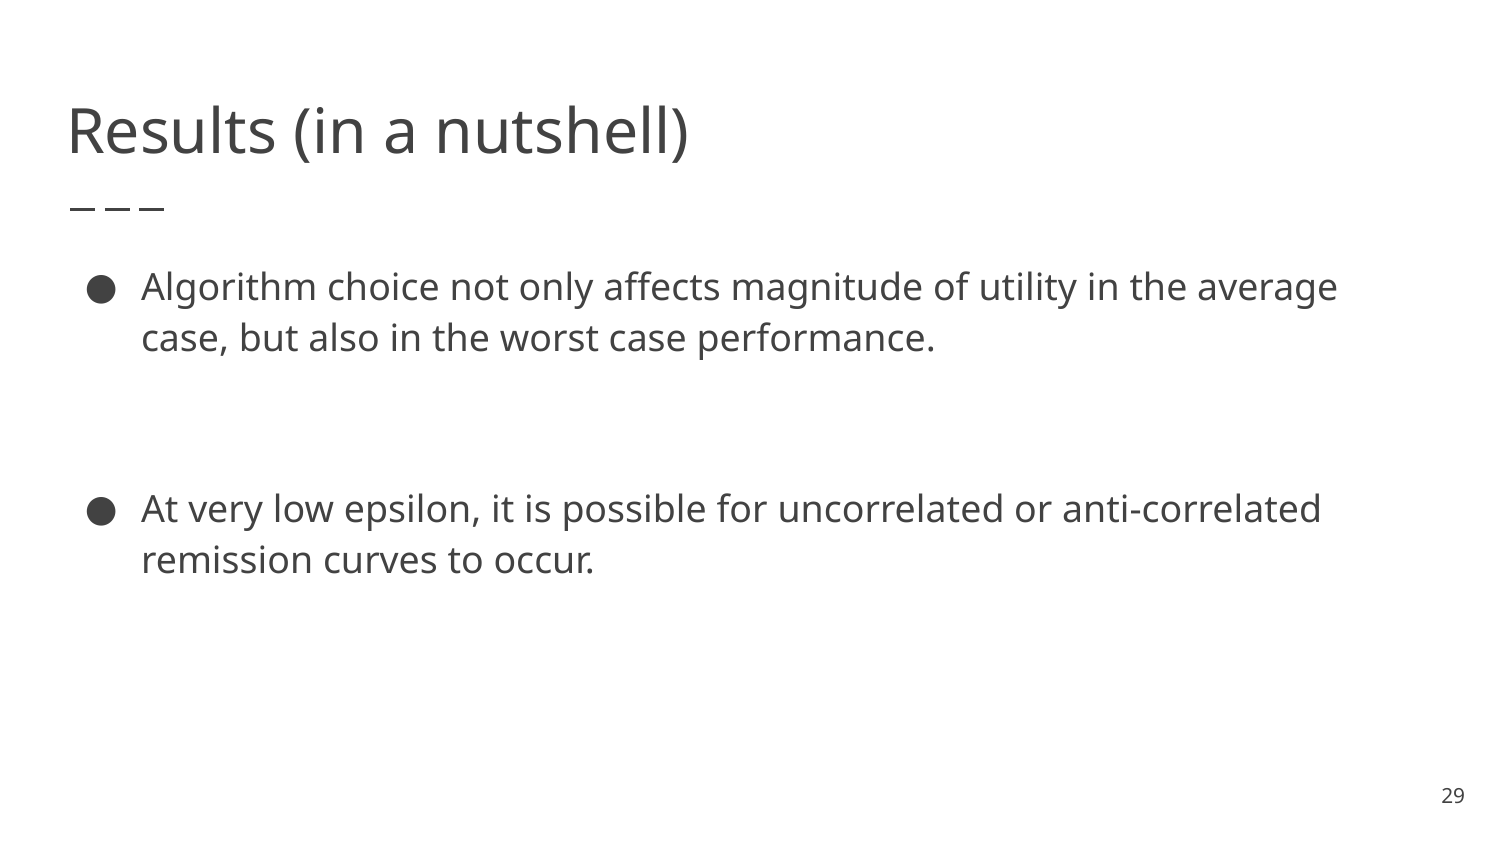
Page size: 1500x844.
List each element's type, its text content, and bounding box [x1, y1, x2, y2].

title Results (in a nutshell) [51, 61, 1449, 182]
list Algorithm choice not only affects magnitude of utility in the average case, but also in the worst case performance. At very low epsilon, it is possible for uncorrelated or anti-correlated remission curves to occur. [51, 240, 1449, 750]
slide_number ‹#› [1389, 764, 1480, 830]
